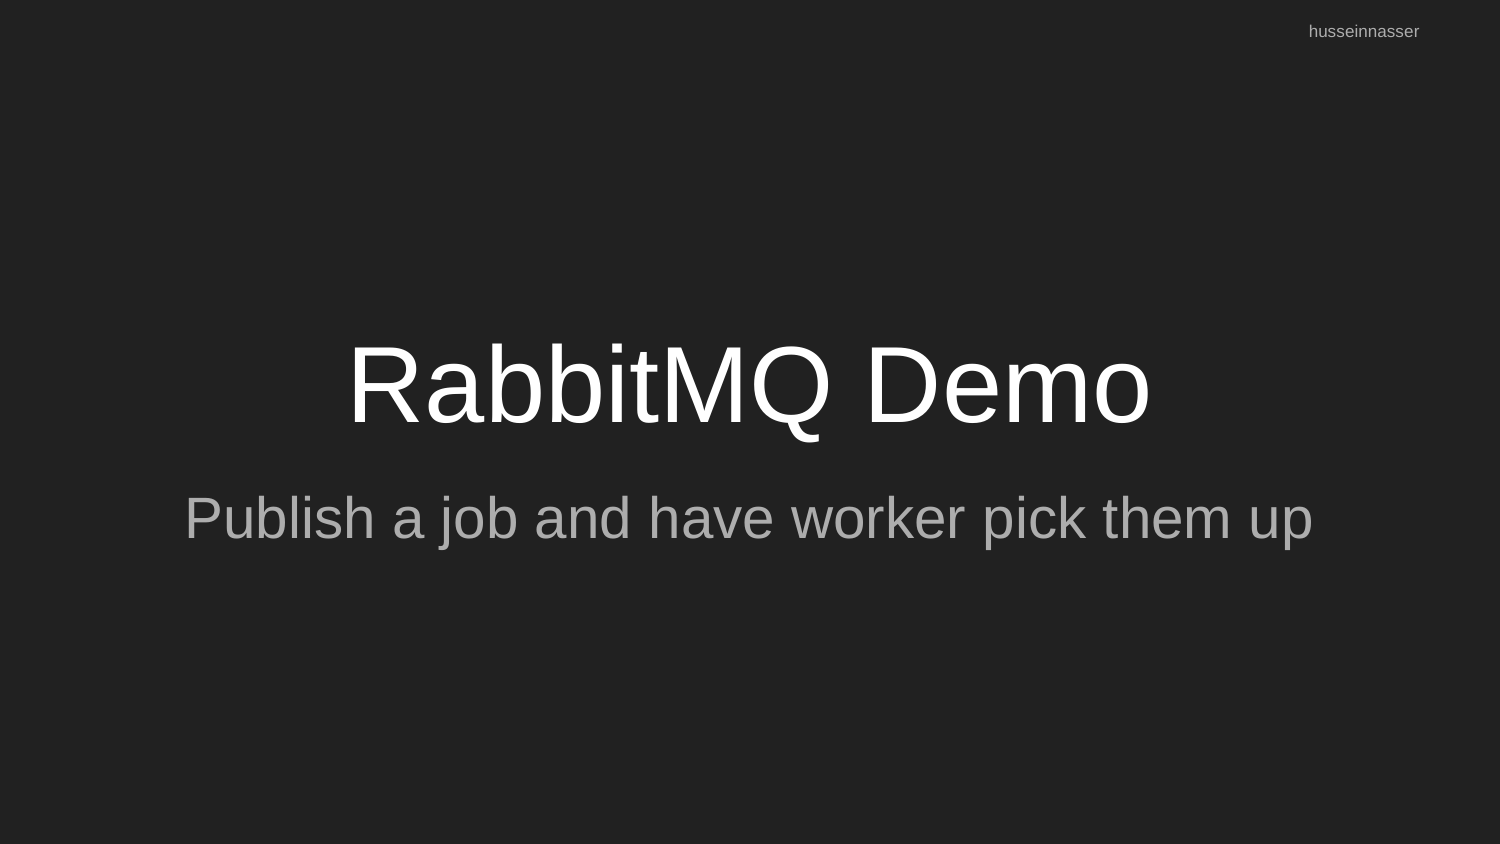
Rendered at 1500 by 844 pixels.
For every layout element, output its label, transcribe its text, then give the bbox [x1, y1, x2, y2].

subtitle Publish a job and have worker pick them up [51, 464, 1449, 595]
title RabbitMQ Demo [51, 122, 1449, 459]
subtitle husseinnasser [1236, 11, 1492, 53]
